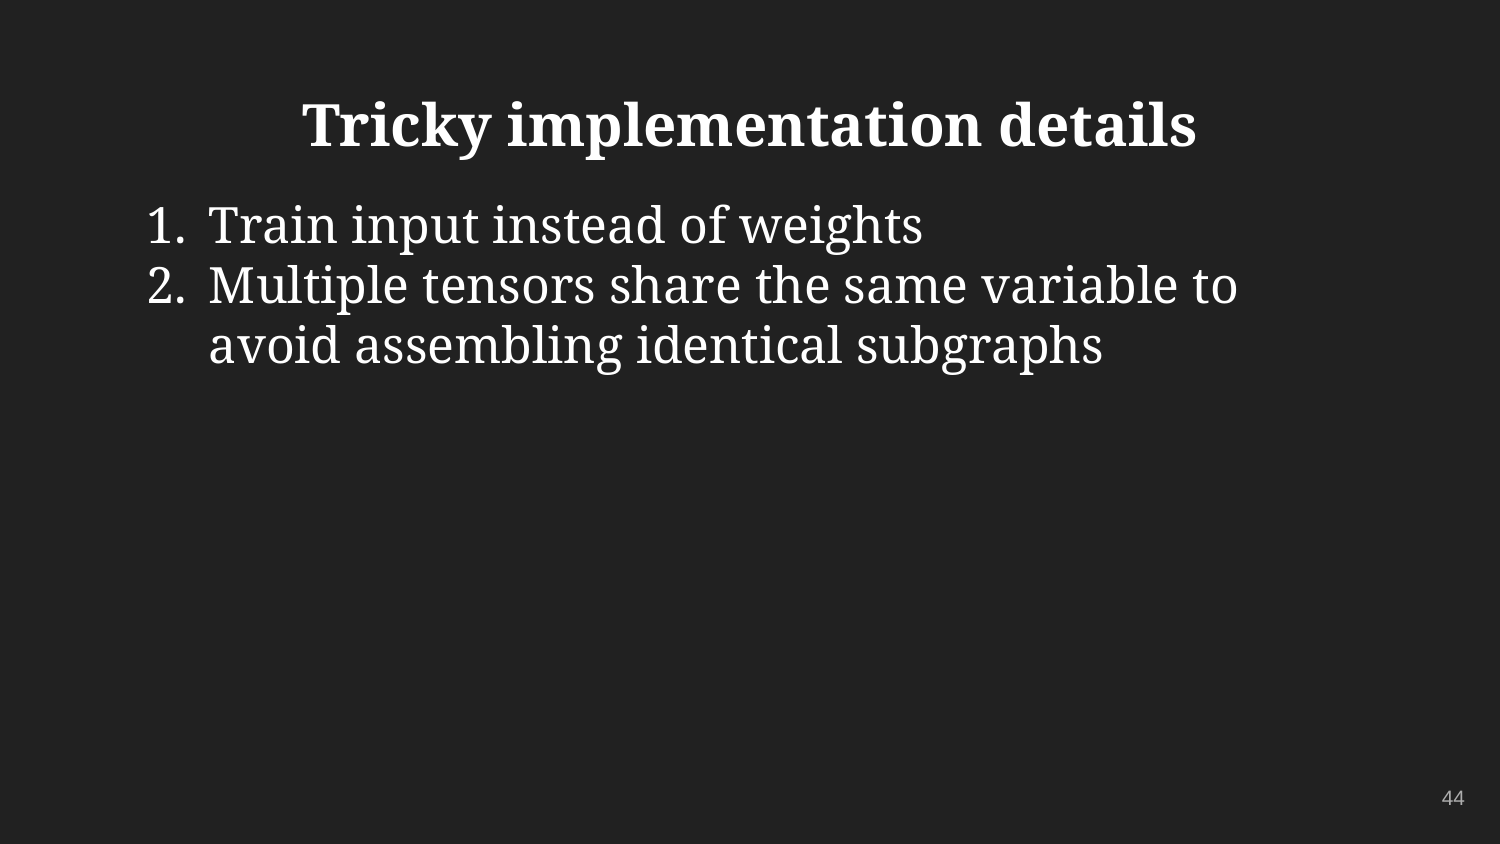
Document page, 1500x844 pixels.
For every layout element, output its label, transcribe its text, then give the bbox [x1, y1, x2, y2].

title Tricky implementation details [51, 72, 1449, 167]
slide_number ‹#› [1389, 764, 1480, 830]
text_box Train input instead of weights Multiple tensors share the same variable to avoid assembling identical subgraphs [118, 178, 1382, 822]
